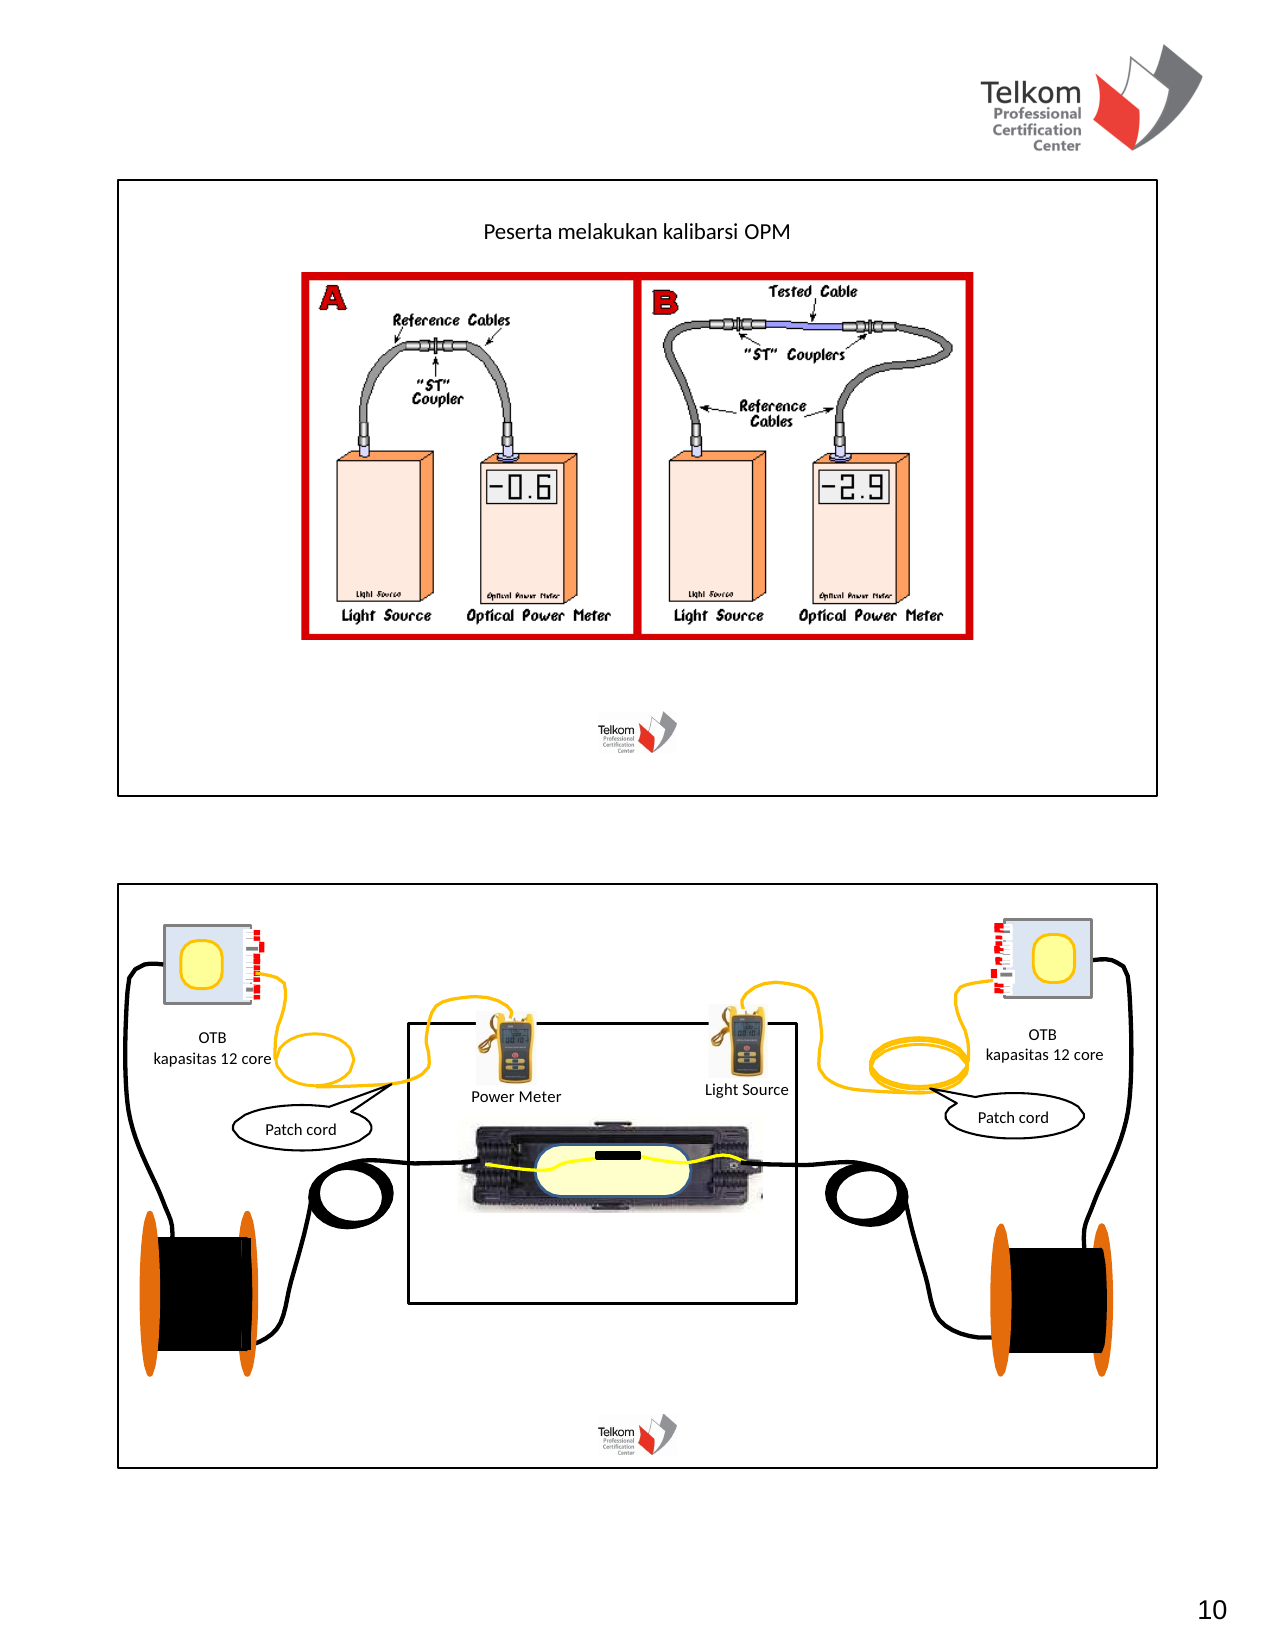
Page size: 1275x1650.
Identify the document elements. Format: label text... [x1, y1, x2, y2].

text_box [117, 884, 1158, 1468]
text_box Peserta melakukan kalibarsi OPM [117, 180, 1158, 797]
picture [980, 43, 1203, 162]
slide_number 10 [1193, 1593, 1232, 1650]
